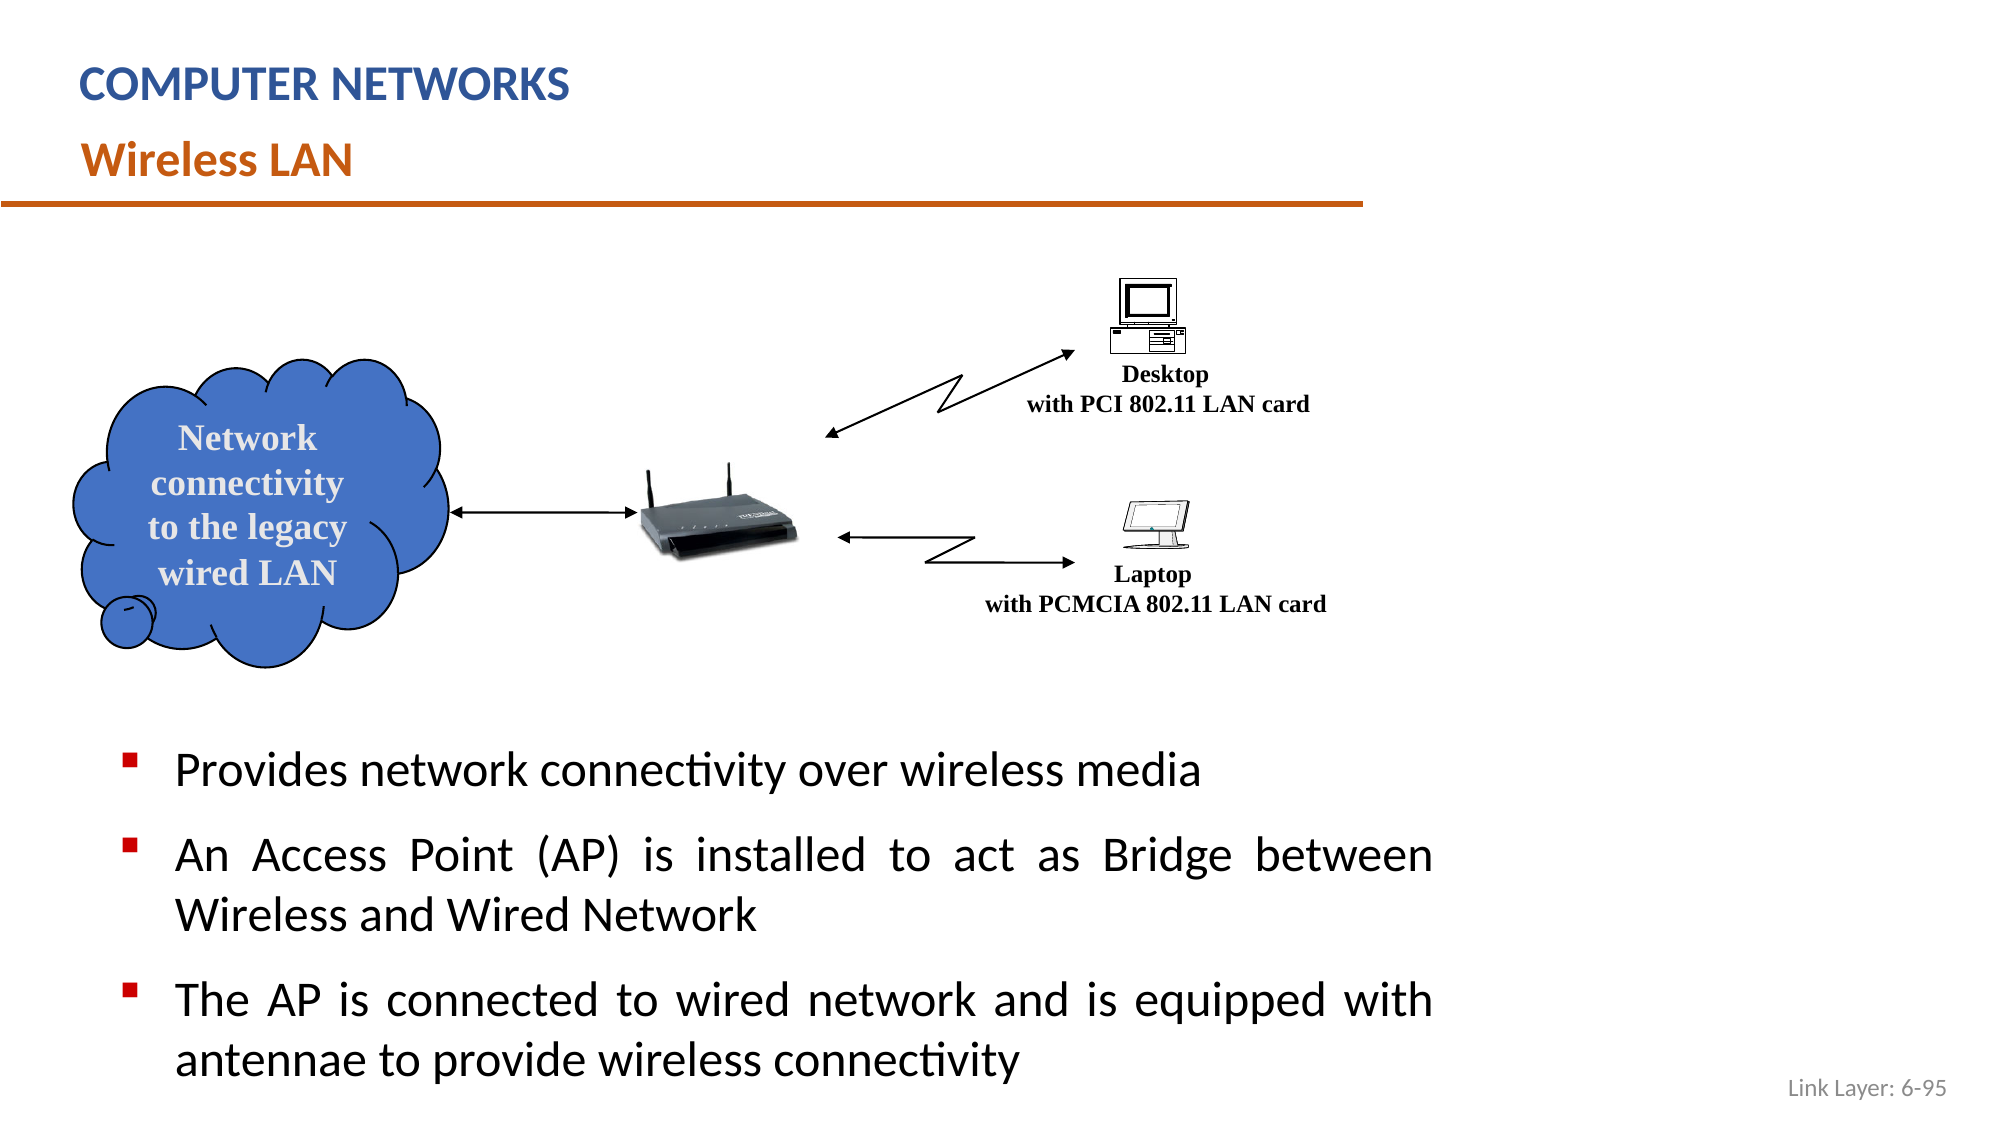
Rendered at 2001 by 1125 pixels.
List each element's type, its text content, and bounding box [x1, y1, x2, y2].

text_box COMPUTER NETWORKS [64, 43, 1295, 119]
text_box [1062, 274, 1234, 349]
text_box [73, 349, 1375, 667]
text_box Provides network connectivity over wireless media An Access Point (AP) is installed to act as Bridge between Wireless and Wired Network The AP is connected to wired network and is equipped with antennae to provide wireless connectivity [87, 729, 1450, 1094]
text_box Wireless LAN [65, 119, 369, 194]
slide_number Link Layer: 6-95 [1512, 1056, 1963, 1117]
